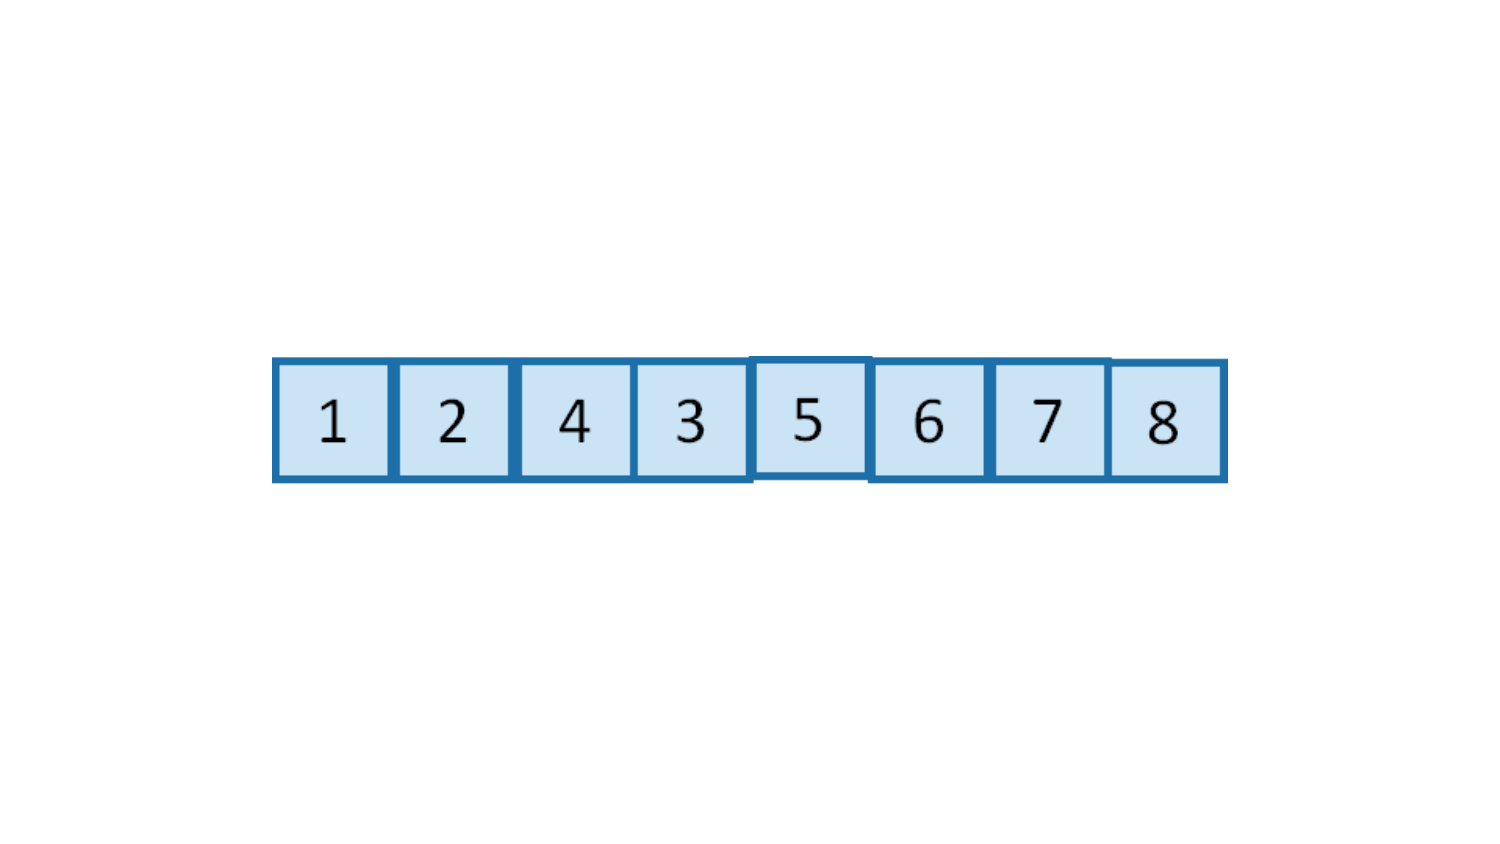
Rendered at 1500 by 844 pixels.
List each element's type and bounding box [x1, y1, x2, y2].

picture [272, 356, 1228, 504]
